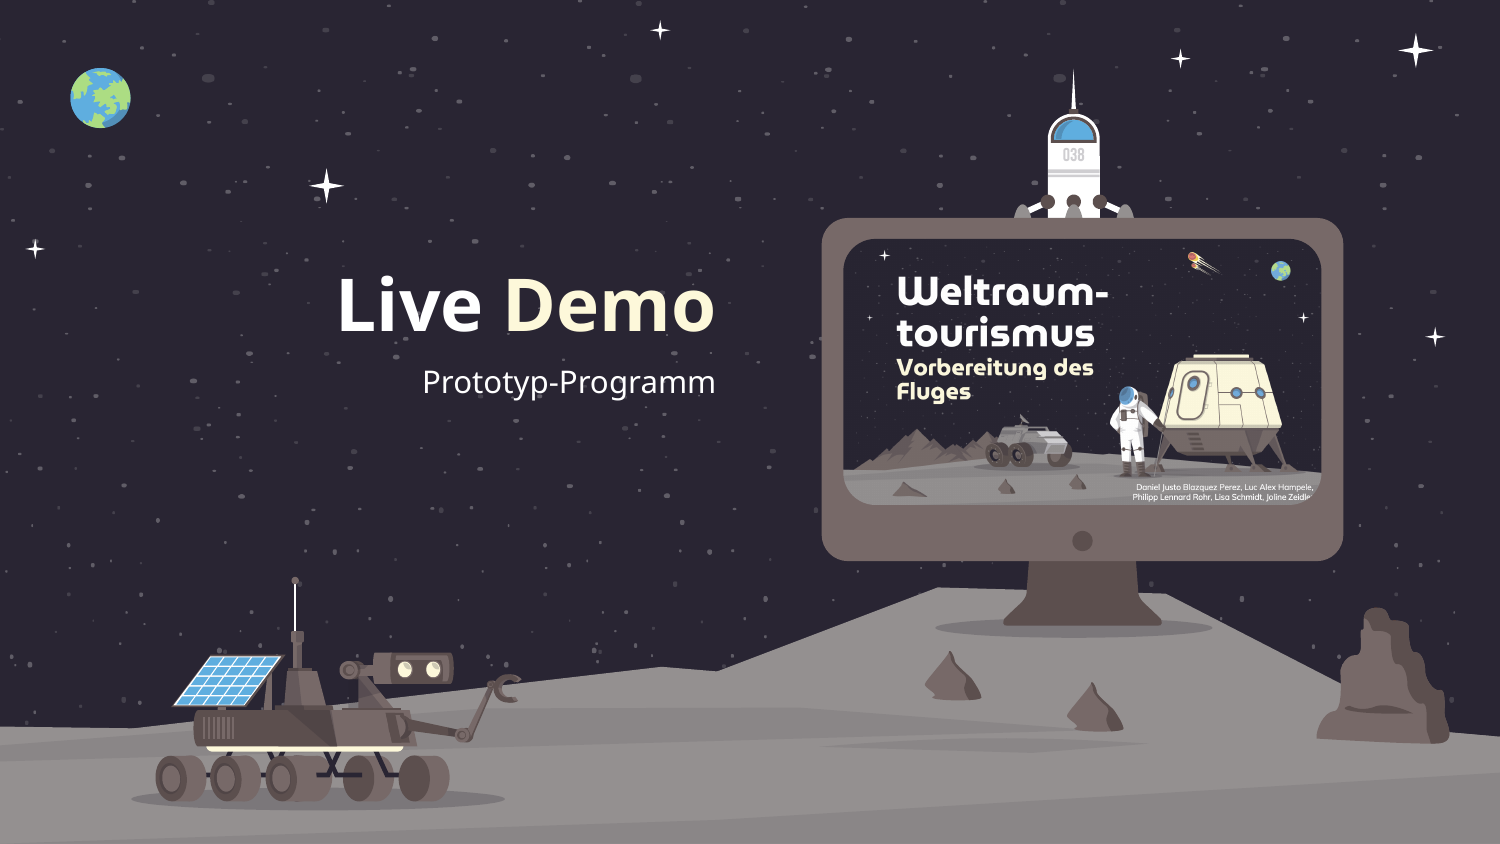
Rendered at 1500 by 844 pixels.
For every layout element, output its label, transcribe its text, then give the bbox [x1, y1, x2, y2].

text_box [1012, 68, 1136, 216]
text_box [70, 67, 131, 129]
text_box [955, 633, 1193, 638]
picture [843, 238, 1322, 506]
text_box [821, 217, 1344, 626]
subtitle Prototyp-Programm [156, 346, 732, 587]
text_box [131, 576, 523, 811]
title Live Demo [156, 256, 732, 346]
text_box [308, 168, 345, 204]
